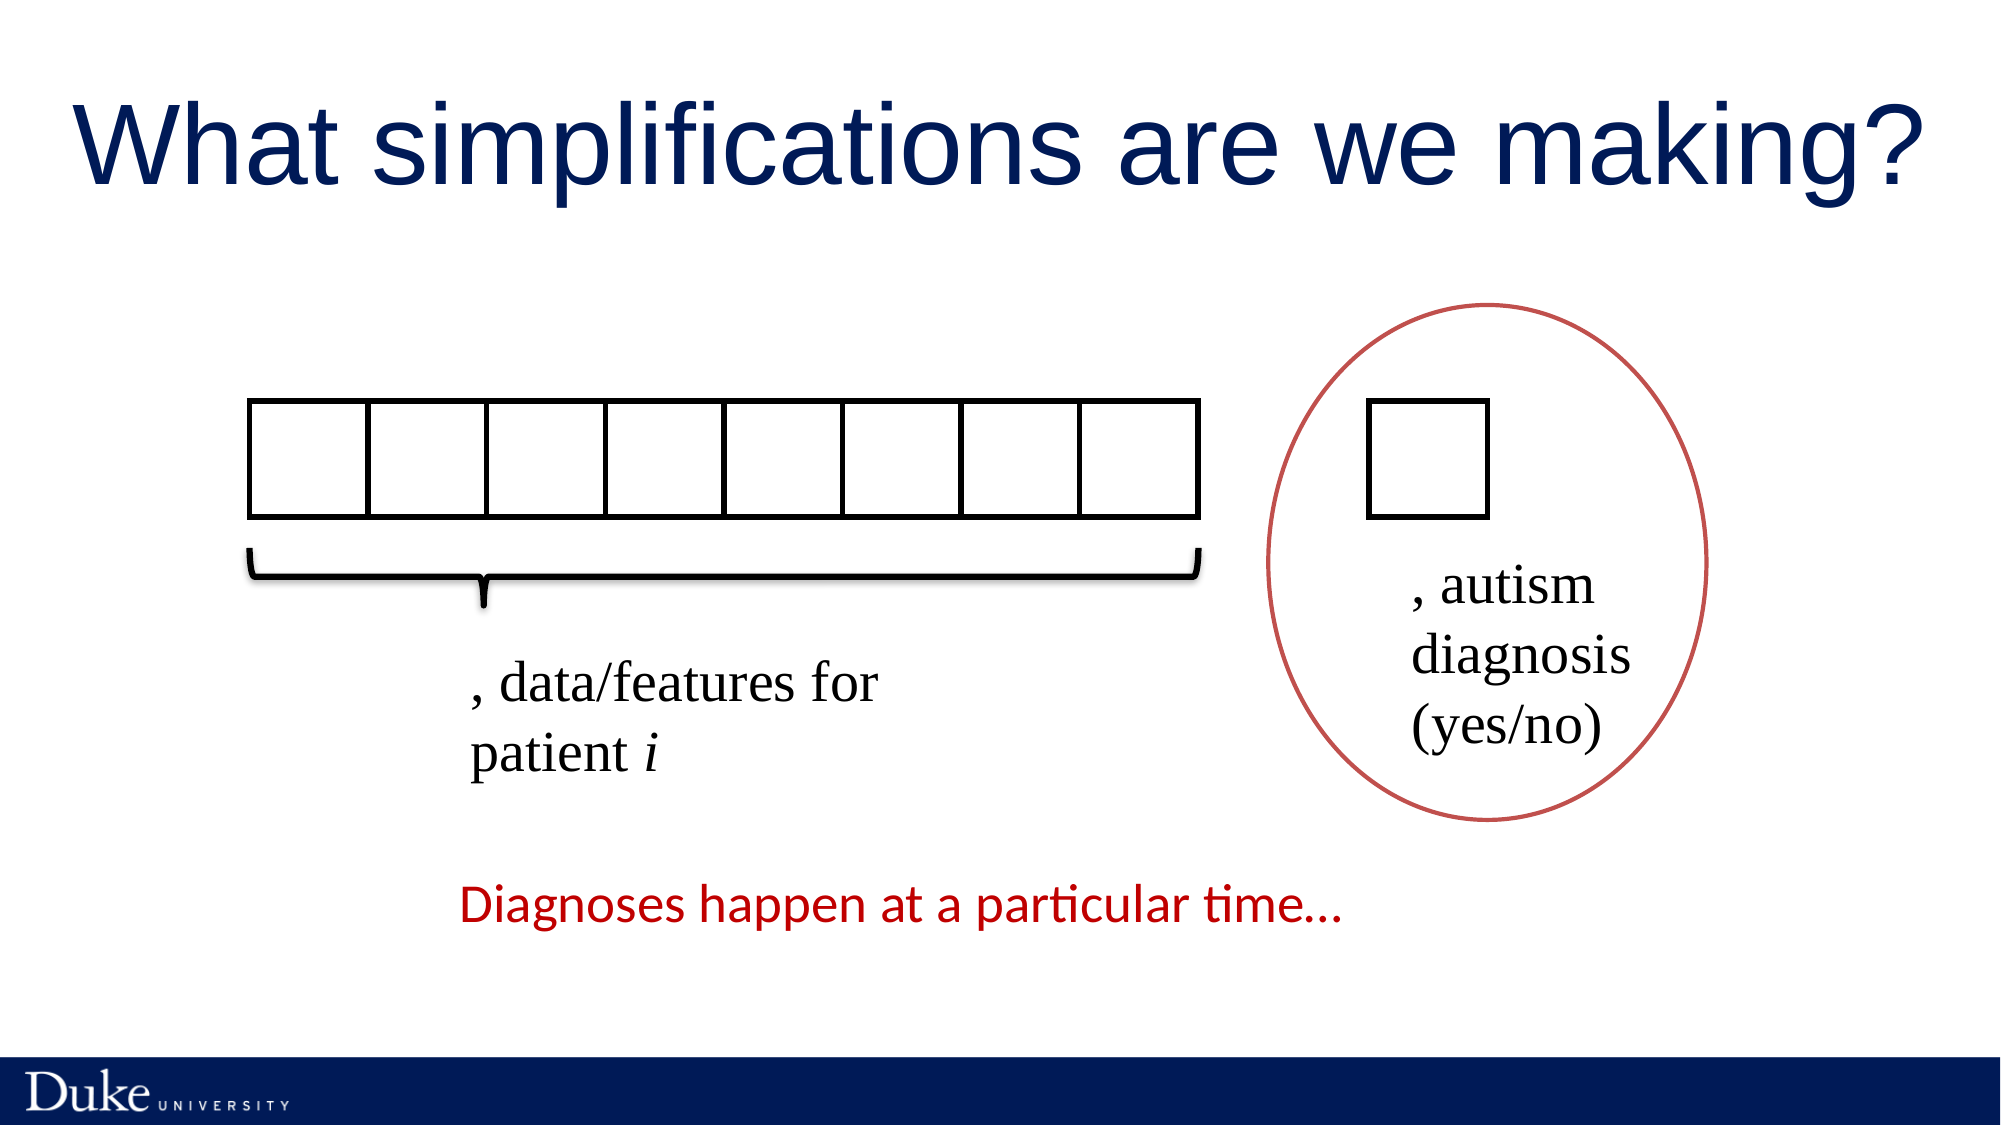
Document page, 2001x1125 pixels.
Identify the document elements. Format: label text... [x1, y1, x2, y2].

picture [0, 0, 2001, 1125]
table_header [252, 404, 365, 514]
title What simplifications are we making? [0, 45, 2000, 233]
table_header [608, 404, 721, 514]
table_header [845, 404, 958, 514]
text_box [1266, 302, 1709, 823]
text_box [246, 547, 1202, 609]
table_header [1082, 404, 1195, 514]
table_header [964, 404, 1077, 514]
table_header [371, 404, 484, 514]
table_header [727, 404, 840, 514]
table_header [489, 404, 603, 514]
text_box Diagnoses happen at a particular time… [444, 859, 1360, 941]
